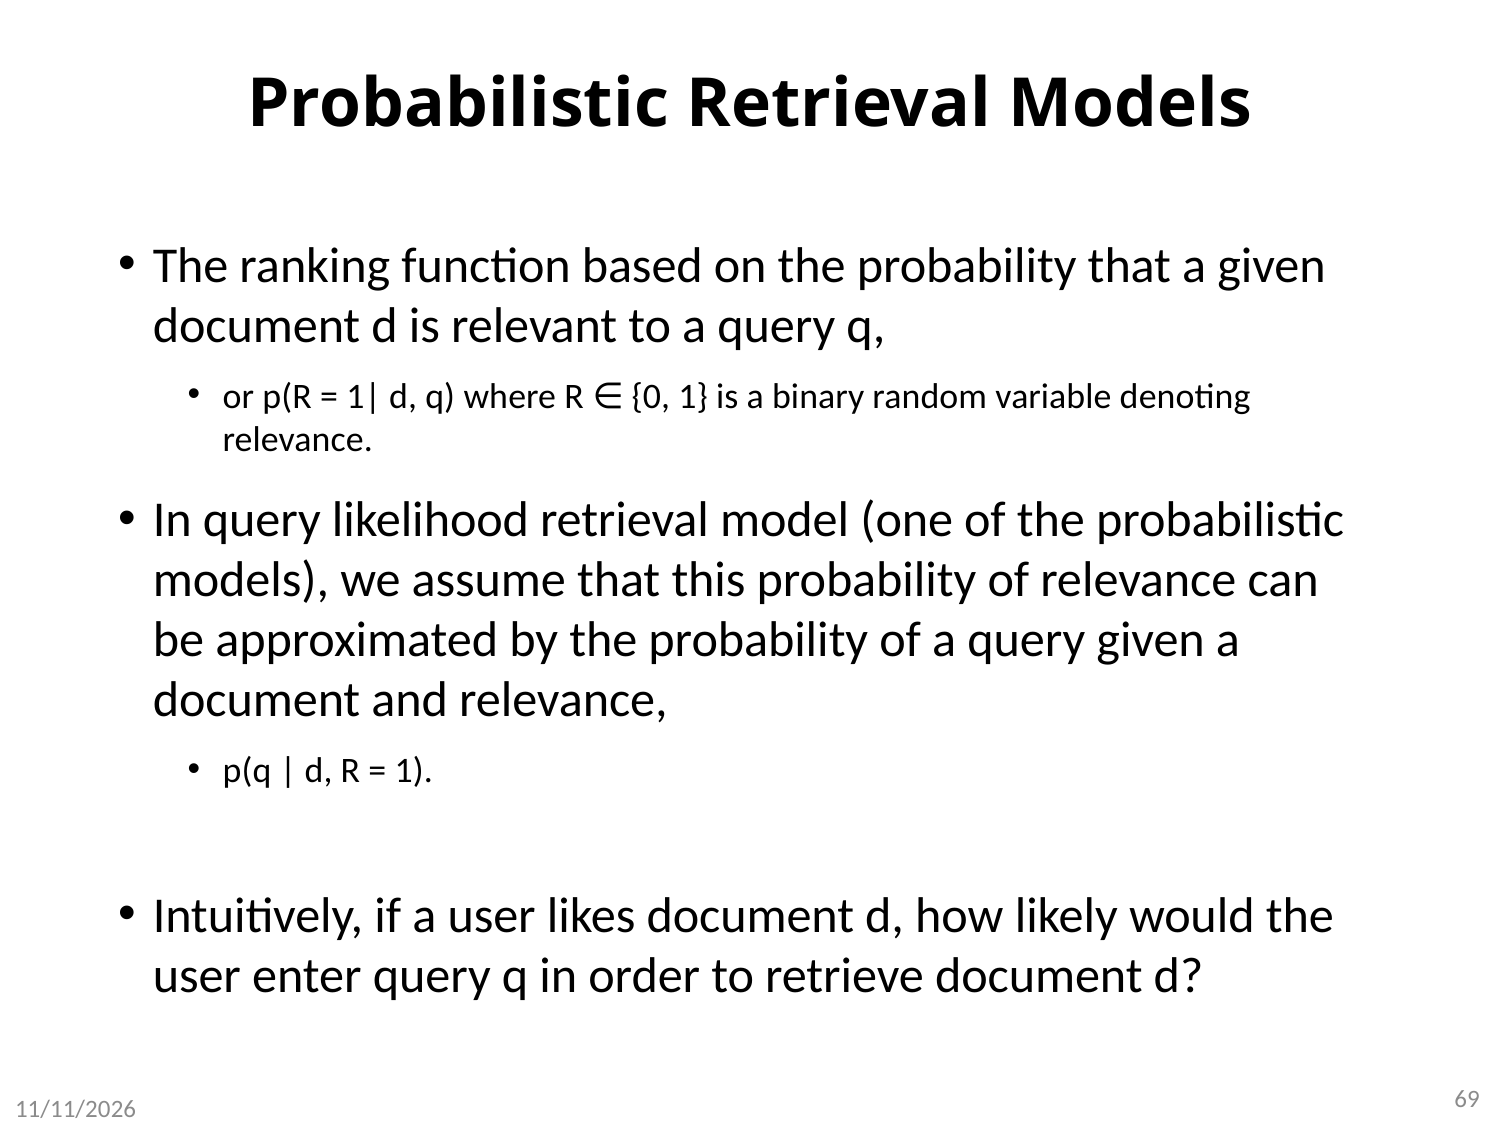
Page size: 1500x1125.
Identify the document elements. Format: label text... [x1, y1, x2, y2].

list The ranking function based on the probability that a given document d is relevant to a query q, or p(R = 1| d, q) where R ∈ {0, 1} is a binary random variable denoting relevance. In query likelihood retrieval model (one of the probabilistic models), we assume that this probability of relevance can be approximated by the probability of a query given a document and relevance, p(q | d, R = 1). Intuitively, if a user likes document d, how likely would the user enter query q in order to retrieve document d? [103, 224, 1397, 1014]
title Probabilistic Retrieval Models [103, 59, 1397, 150]
slide_number 69 [1157, 1080, 1495, 1116]
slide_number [0, 1089, 338, 1125]
